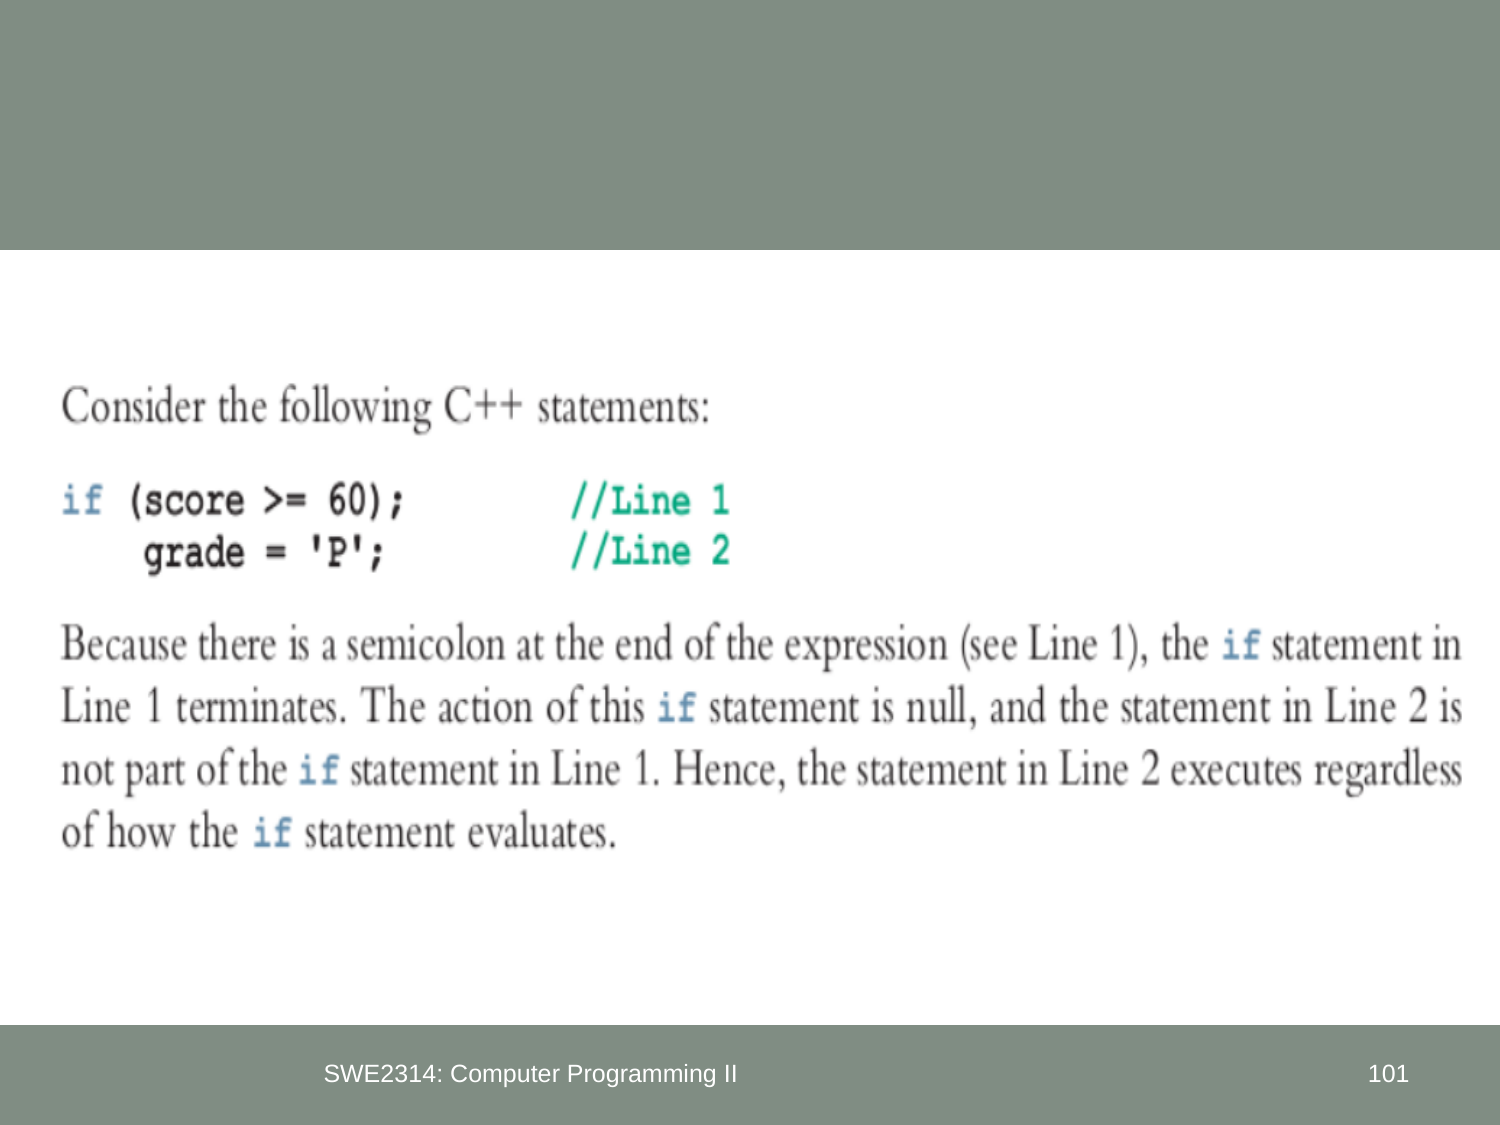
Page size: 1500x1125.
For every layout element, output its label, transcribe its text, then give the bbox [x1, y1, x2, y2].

slide_number 101 [1074, 1042, 1425, 1103]
footer SWE2314: Computer Programming II [75, 1042, 988, 1103]
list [49, 374, 1476, 876]
